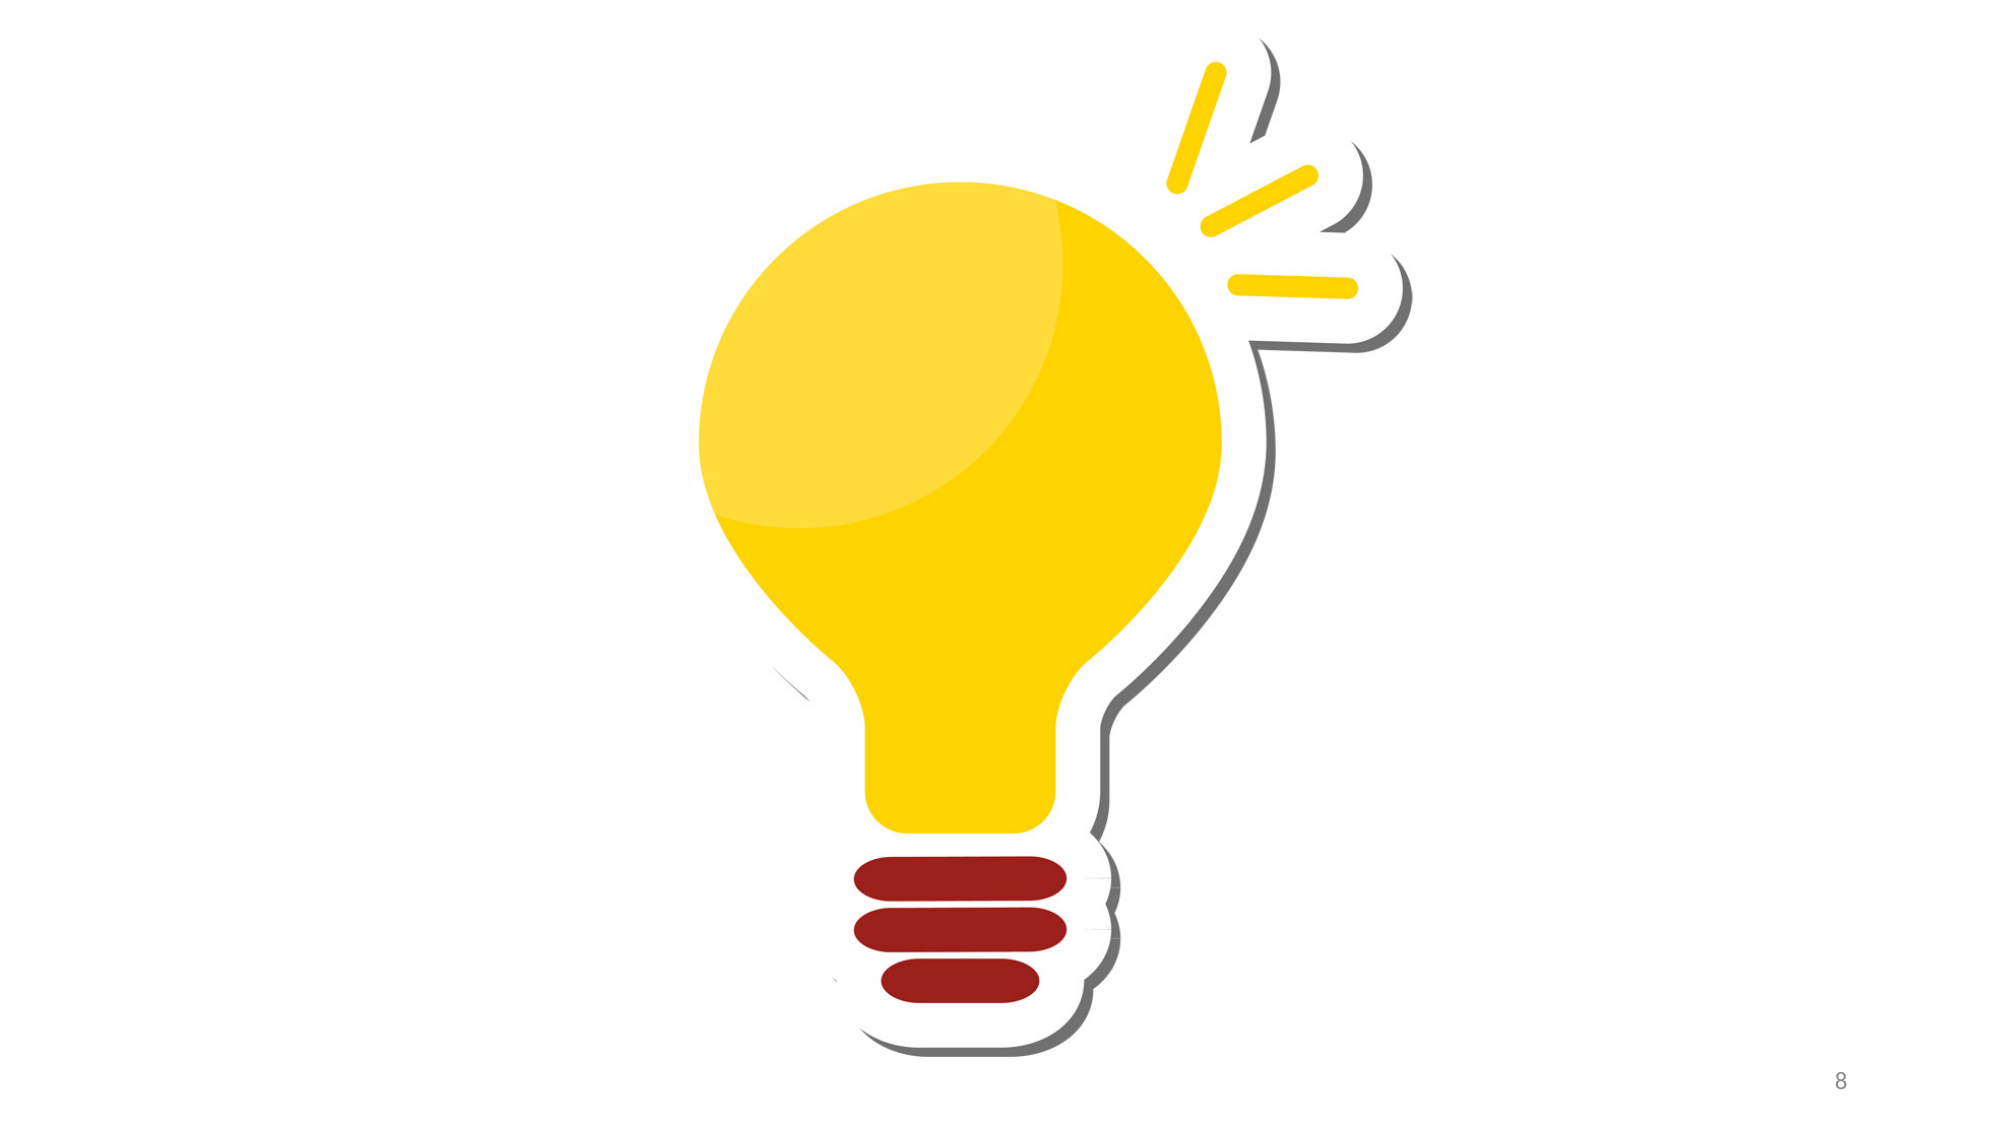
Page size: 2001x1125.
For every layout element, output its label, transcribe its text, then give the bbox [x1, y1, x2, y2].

slide_number 8 [1412, 1056, 1863, 1103]
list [654, 17, 1413, 1057]
